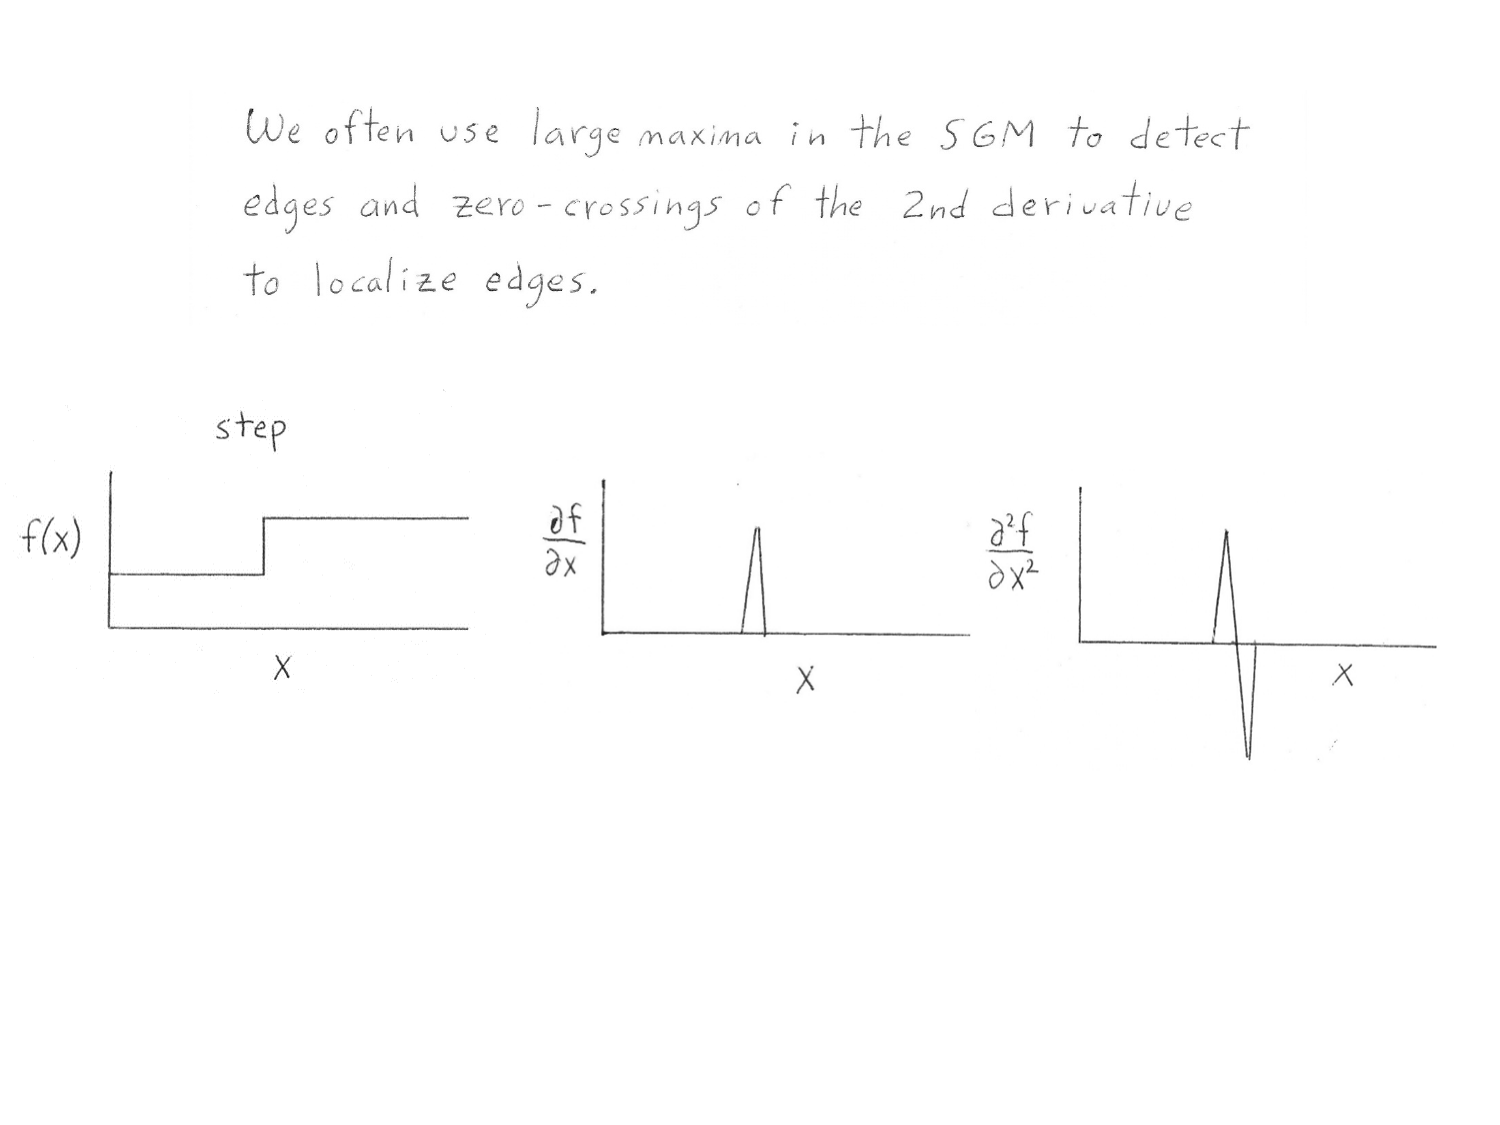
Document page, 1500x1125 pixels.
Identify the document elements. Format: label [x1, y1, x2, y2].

picture [523, 449, 1460, 772]
picture [0, 389, 501, 695]
picture [189, 89, 1311, 326]
